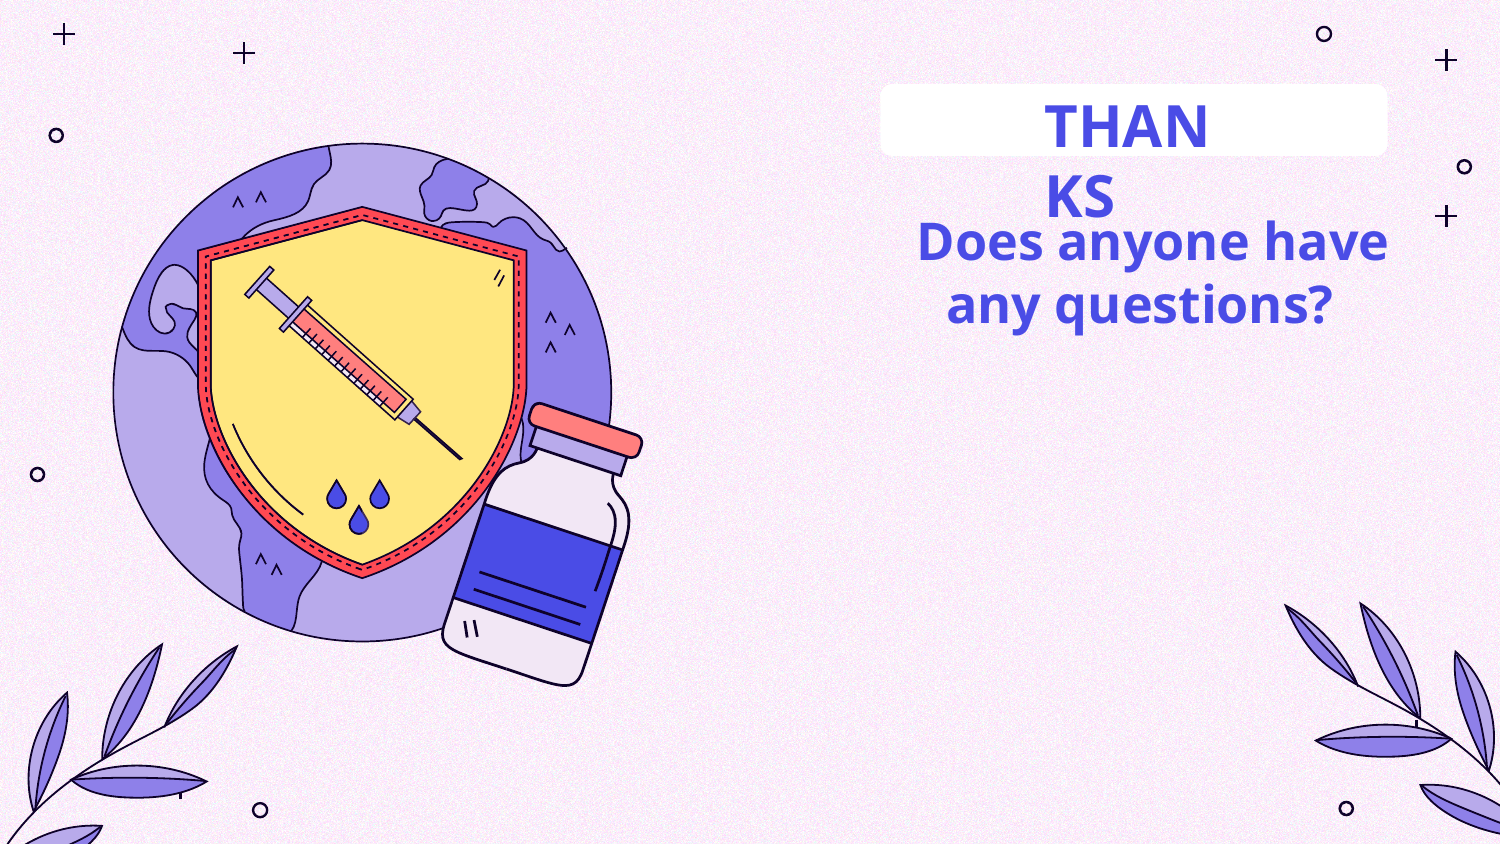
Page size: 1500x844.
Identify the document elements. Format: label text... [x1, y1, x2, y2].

text_box [418, 157, 490, 222]
text_box [493, 269, 501, 281]
text_box [880, 83, 1388, 156]
text_box [369, 478, 390, 510]
text_box [255, 190, 267, 203]
subtitle Does anyone have any questions? [880, 193, 1427, 407]
text_box [497, 275, 505, 287]
text_box [150, 266, 197, 332]
text_box [270, 562, 283, 576]
text_box [199, 208, 363, 577]
text_box [441, 216, 568, 253]
text_box [115, 332, 242, 609]
text_box [363, 219, 515, 400]
text_box [205, 444, 320, 629]
text_box [189, 319, 197, 348]
title THANKS [1029, 74, 1238, 146]
text_box [363, 535, 430, 576]
text_box [372, 484, 388, 507]
text_box [355, 566, 363, 571]
text_box [544, 310, 557, 324]
text_box [326, 478, 347, 510]
text_box [363, 217, 518, 400]
text_box [421, 160, 487, 220]
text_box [225, 324, 499, 399]
text_box [328, 142, 447, 158]
text_box [121, 326, 197, 378]
text_box [294, 546, 430, 640]
text_box [444, 219, 610, 400]
text_box [206, 216, 363, 568]
text_box [348, 504, 363, 535]
text_box [363, 530, 430, 569]
text_box [363, 527, 430, 566]
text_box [435, 401, 645, 688]
text_box [203, 440, 246, 613]
text_box [197, 206, 363, 579]
text_box [305, 407, 430, 480]
text_box [255, 552, 267, 565]
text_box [1283, 601, 1500, 844]
text_box [448, 157, 566, 248]
text_box [329, 484, 345, 507]
picture [0, 0, 1500, 844]
text_box [290, 562, 323, 632]
text_box [124, 148, 330, 373]
text_box [363, 209, 525, 400]
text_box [0, 642, 239, 844]
text_box [148, 263, 197, 352]
text_box [564, 322, 576, 336]
text_box [351, 510, 367, 532]
text_box [230, 261, 348, 322]
text_box [112, 327, 430, 643]
text_box [232, 195, 244, 208]
text_box [232, 423, 304, 516]
text_box [439, 181, 563, 250]
text_box [121, 145, 327, 327]
text_box [247, 145, 444, 236]
text_box [544, 340, 557, 353]
text_box [212, 222, 512, 563]
text_box [242, 145, 333, 237]
text_box [362, 205, 528, 400]
text_box [209, 219, 363, 566]
text_box [362, 511, 370, 534]
text_box [362, 542, 430, 580]
text_box [566, 249, 613, 400]
